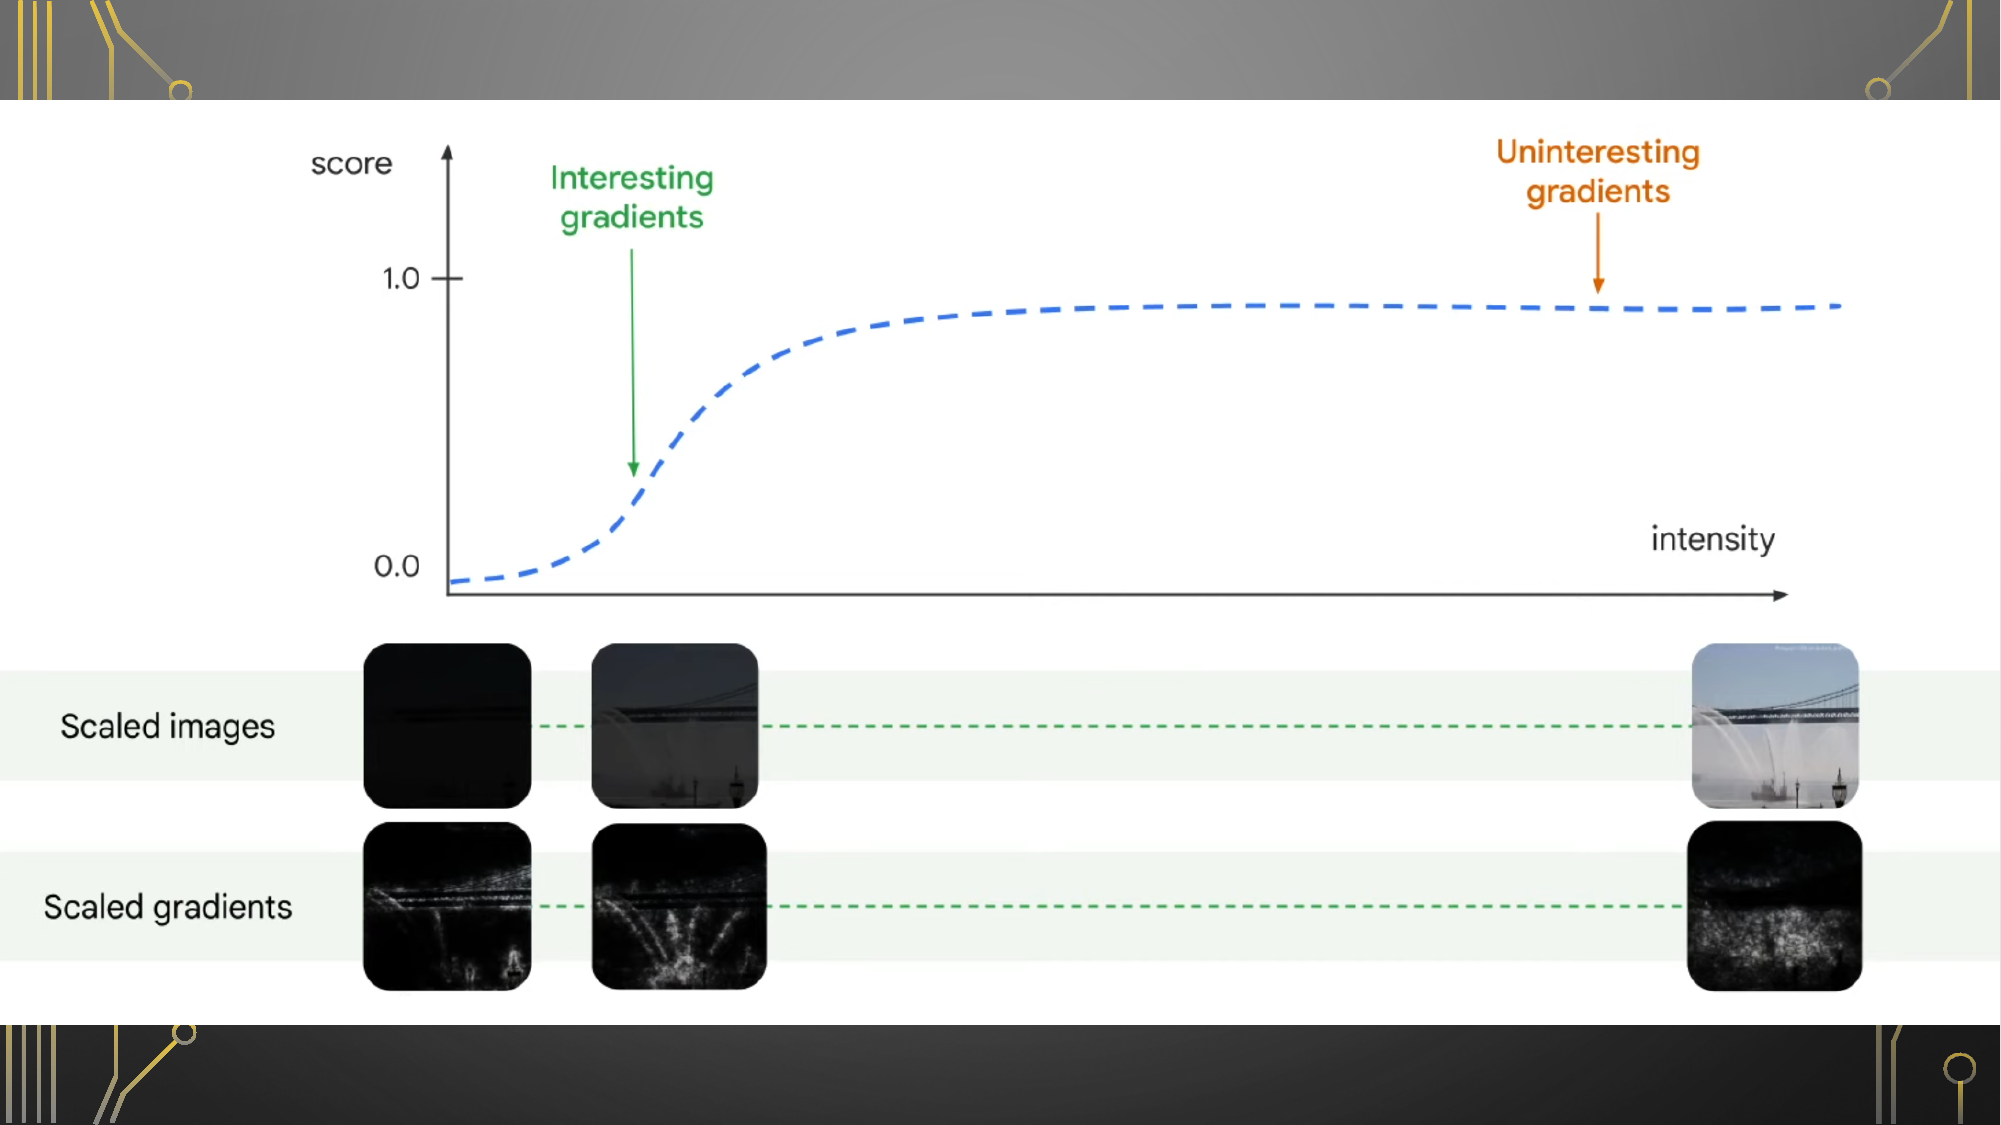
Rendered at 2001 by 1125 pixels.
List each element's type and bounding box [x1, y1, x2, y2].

picture [0, 100, 2000, 1025]
